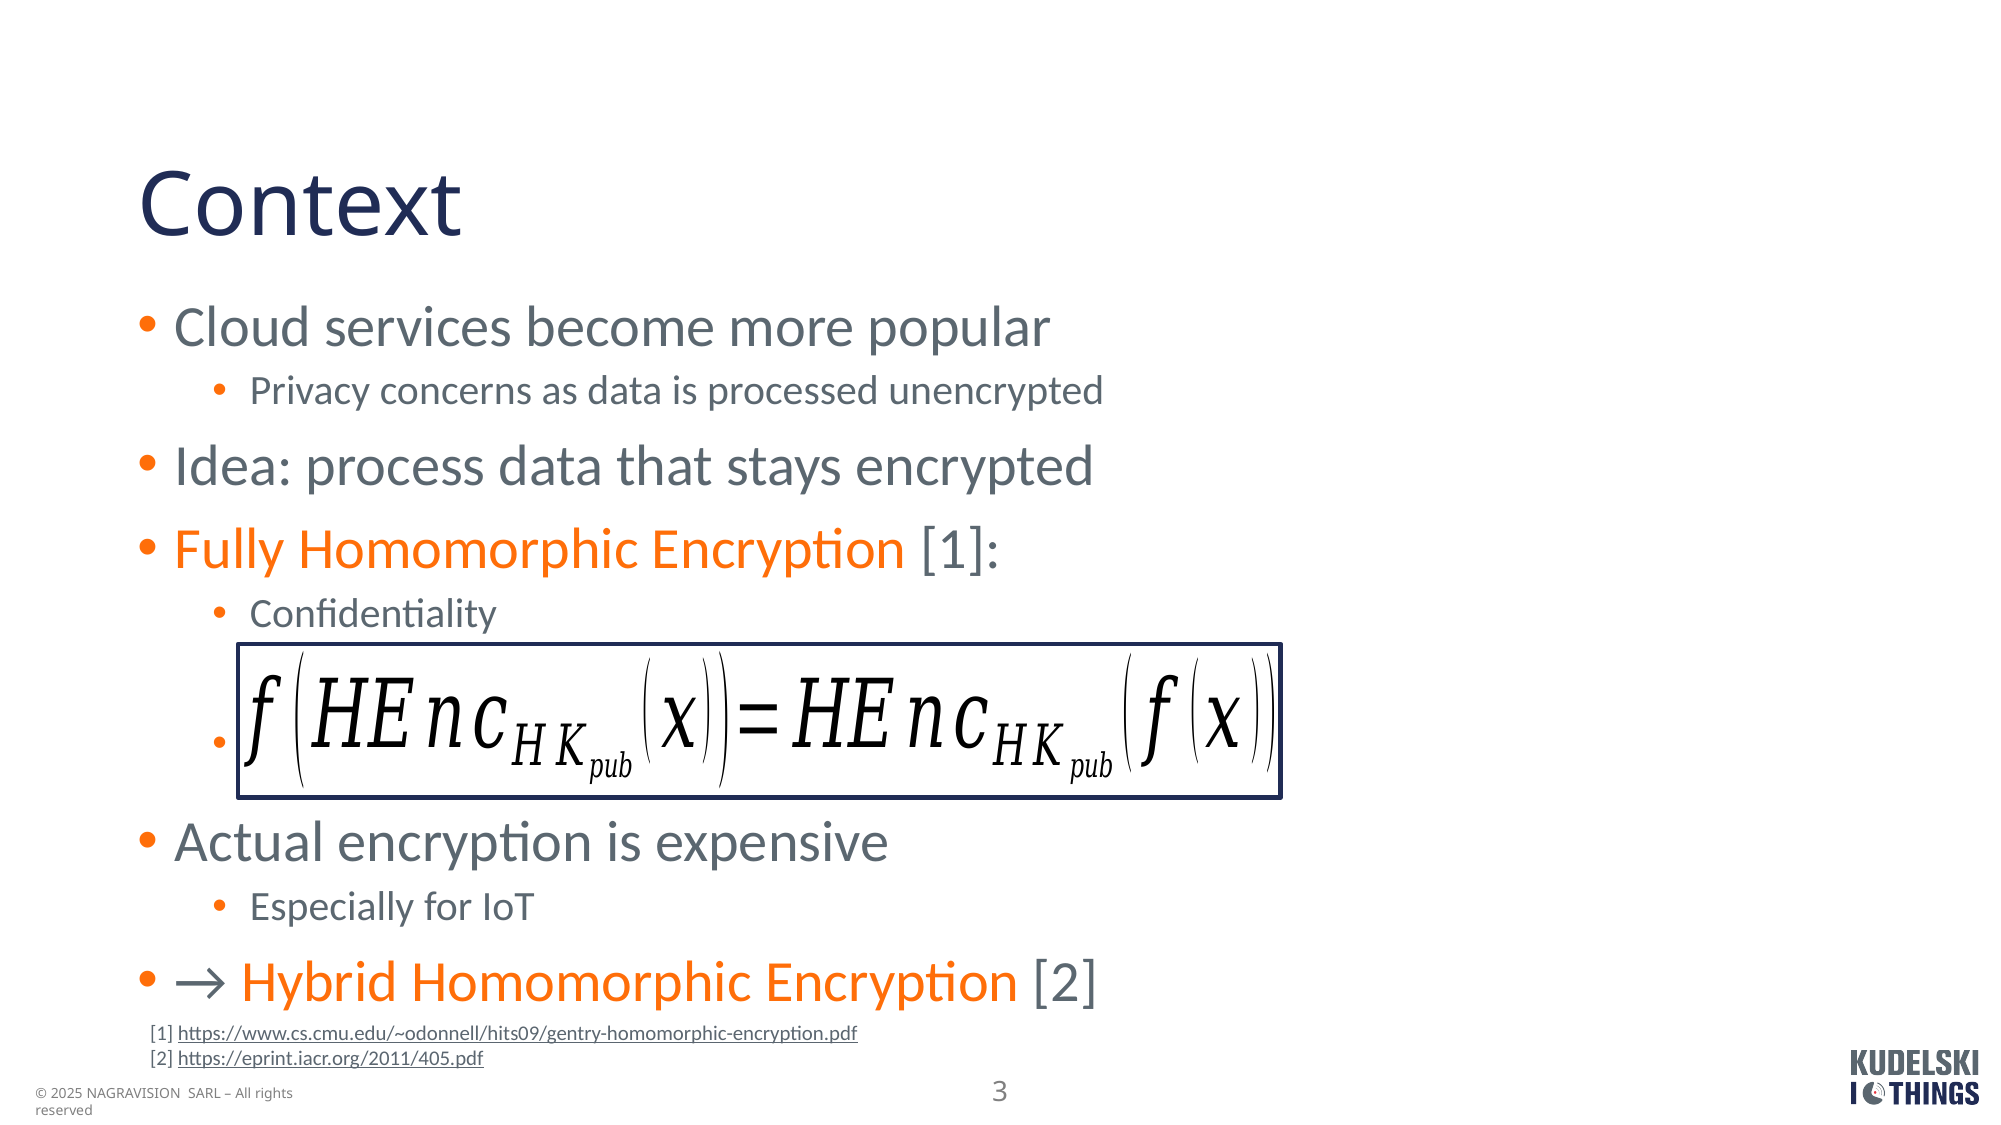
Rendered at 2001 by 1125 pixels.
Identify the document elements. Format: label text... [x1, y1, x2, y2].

list Cloud services become more popular Privacy concerns as data is processed unencrypted Idea: process data that stays encrypted Fully Homomorphic Encryption [1]: Confidentiality [137, 295, 1863, 655]
text_box [1] https://www.cs.cmu.edu/~odonnell/hits09/gentry-homomorphic-encryption.pdf [2] https://eprint.iacr.org/2011/405.pdf [135, 1012, 1116, 1077]
text_box Actual encryption is expensive Especially for IoT → Hybrid Homomorphic Encryption [2] [137, 811, 1863, 1022]
title Context [137, 158, 1863, 267]
picture [1851, 1050, 1979, 1105]
